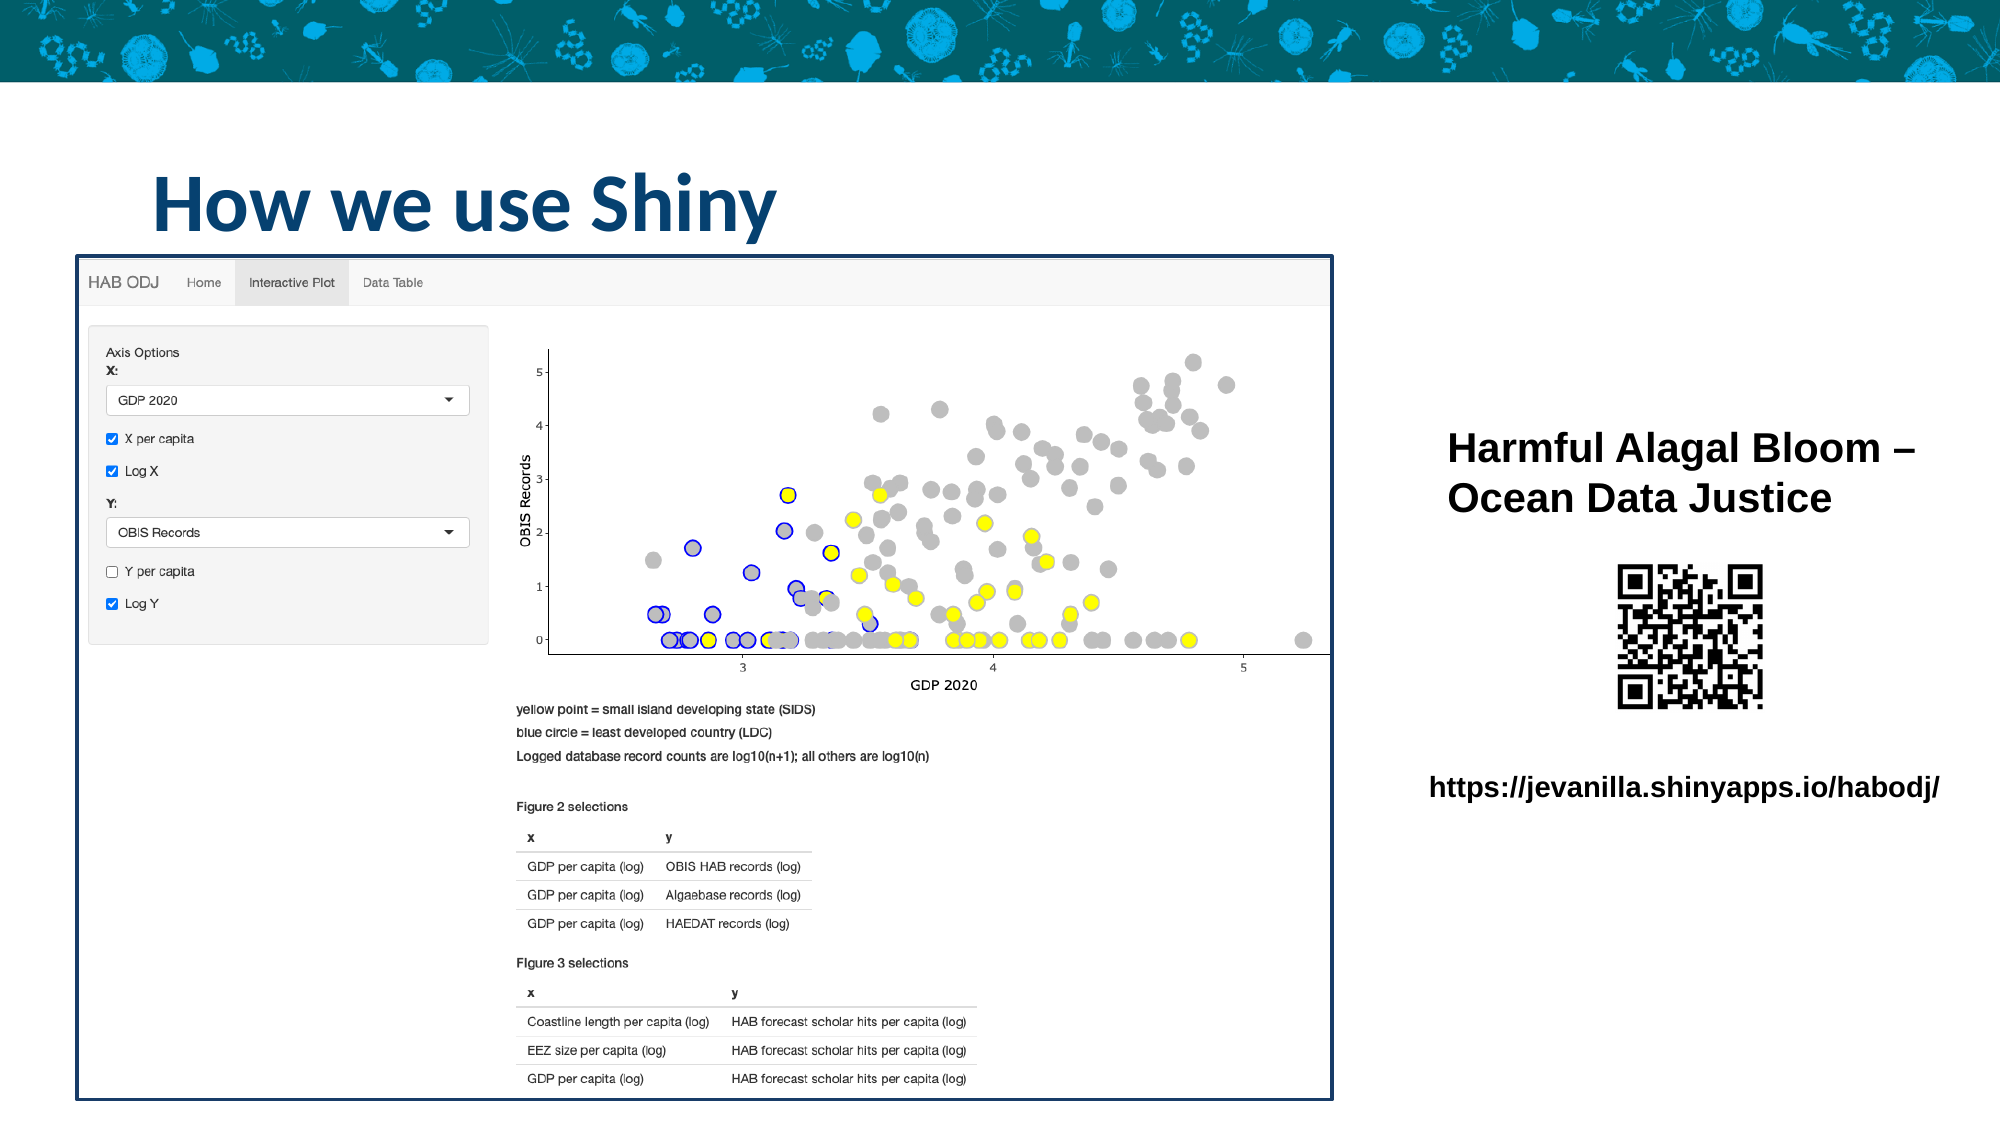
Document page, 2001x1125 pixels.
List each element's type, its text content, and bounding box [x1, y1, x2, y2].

picture [0, 0, 2000, 1125]
text_box Harmful Alagal Bloom – Ocean Data Justice [1432, 413, 1947, 528]
picture [1590, 0, 1597, 6]
picture [1623, 6, 1635, 18]
title How we use Shiny [137, 123, 1863, 285]
text_box https://jevanilla.shinyapps.io/habodj/ [1414, 761, 1966, 812]
picture [733, 0, 745, 23]
picture [429, 0, 441, 6]
picture [1869, 43, 1883, 53]
picture [749, 6, 755, 14]
picture [871, 0, 883, 6]
picture [1634, 0, 1643, 6]
picture [717, 0, 725, 9]
